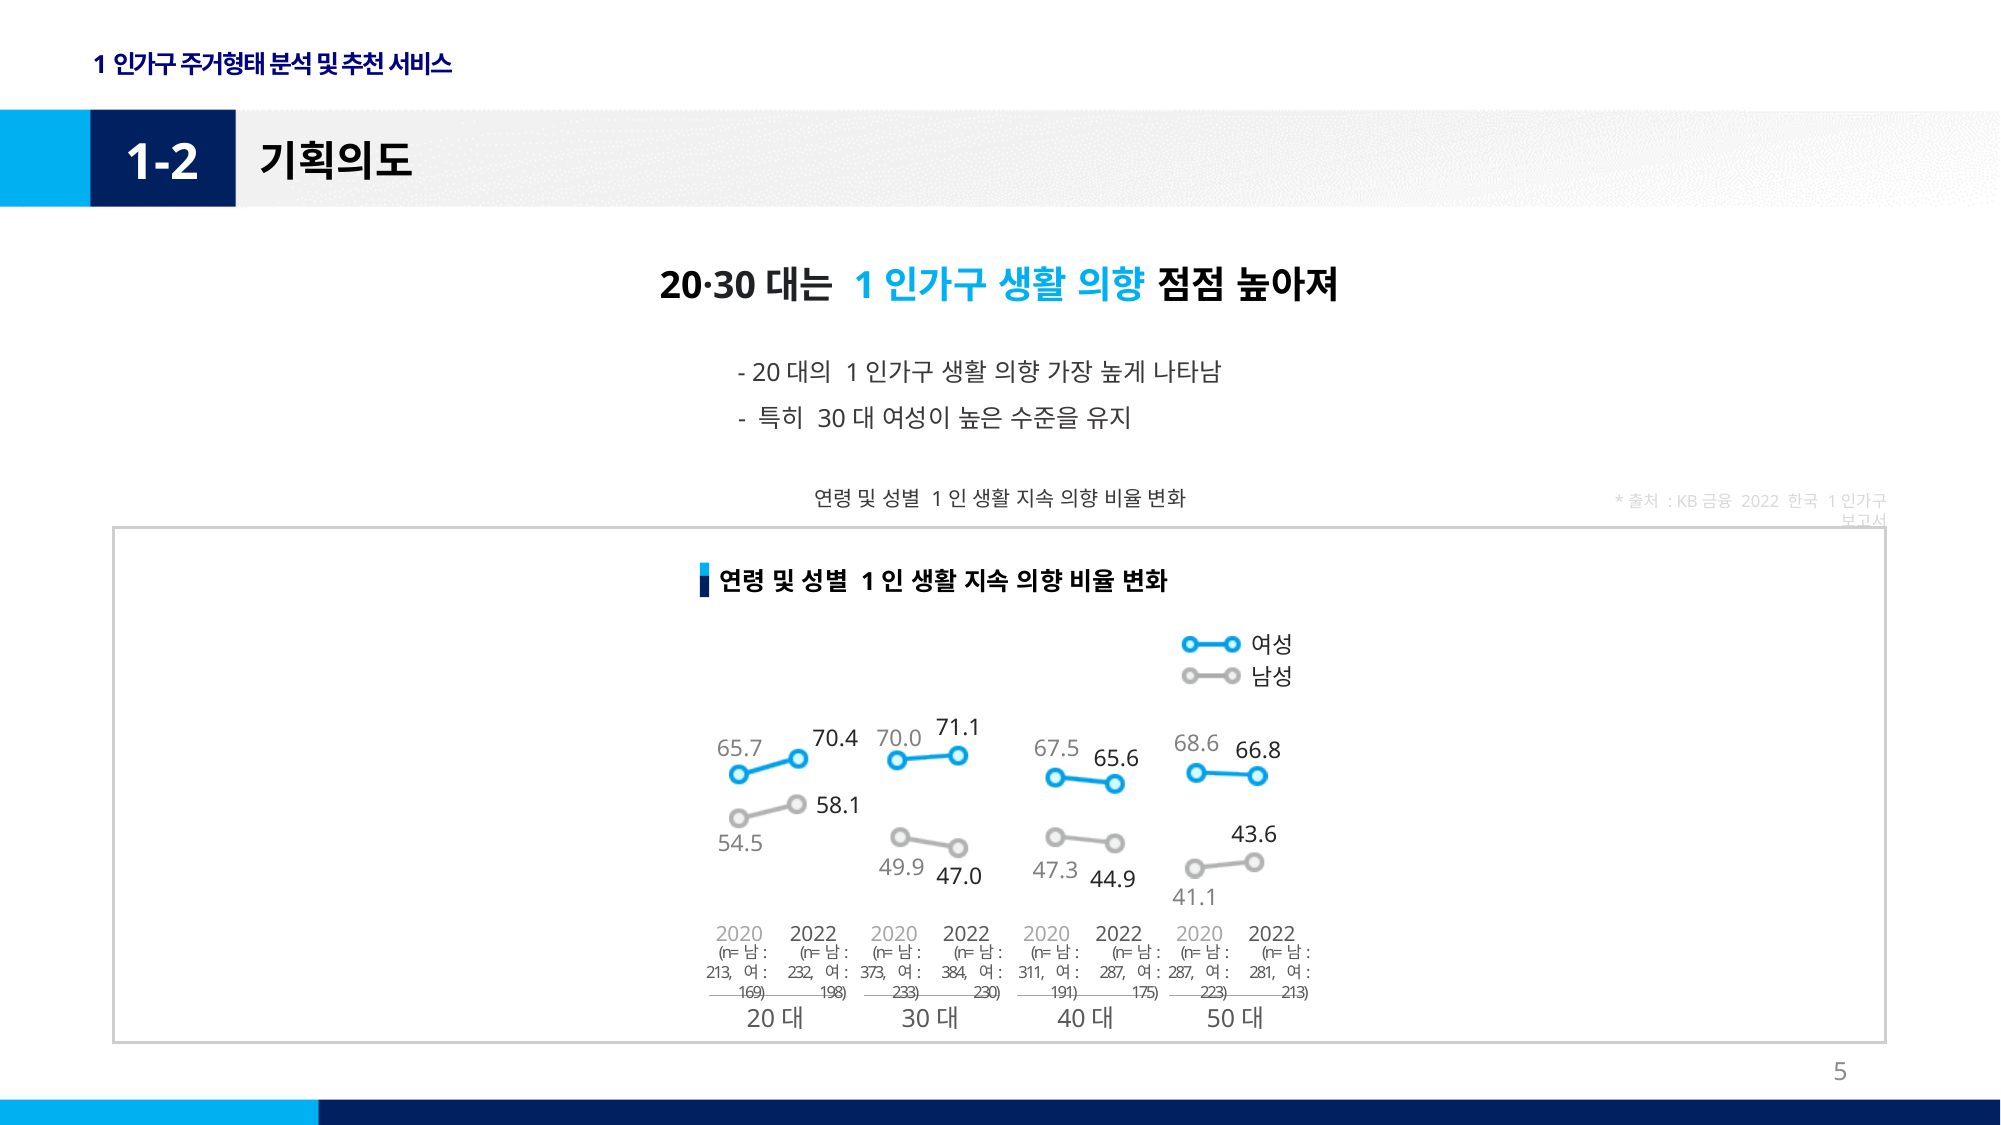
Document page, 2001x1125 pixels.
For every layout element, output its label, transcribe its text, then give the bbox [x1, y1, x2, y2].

text_box 20·30대는 1인가구 생활 의향 점점 높아져 [628, 253, 1372, 314]
text_box 기획의도 [245, 127, 845, 193]
text_box 1-2 [90, 122, 235, 198]
text_box 1인가구 주거형태 분석 및 추천 서비스 [78, 41, 509, 87]
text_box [699, 558, 1301, 604]
text_box - 20대의 1인가구 생활 의향 가장 높게 나타남 [722, 349, 1273, 394]
text_box 여성 [1232, 623, 1313, 666]
text_box 연령 및 성별 1인 생활 지속 의향 비율 변화 [749, 477, 1251, 518]
text_box [112, 527, 1886, 1044]
text_box *출처 : KB금융 2022 한국 1인가구 보고서 [1556, 483, 1902, 538]
slide_number 5 [1412, 1044, 1863, 1103]
text_box - 특히 30대 여성이 높은 수준을 유지 [723, 394, 1182, 440]
picture [0, 0, 2001, 1125]
